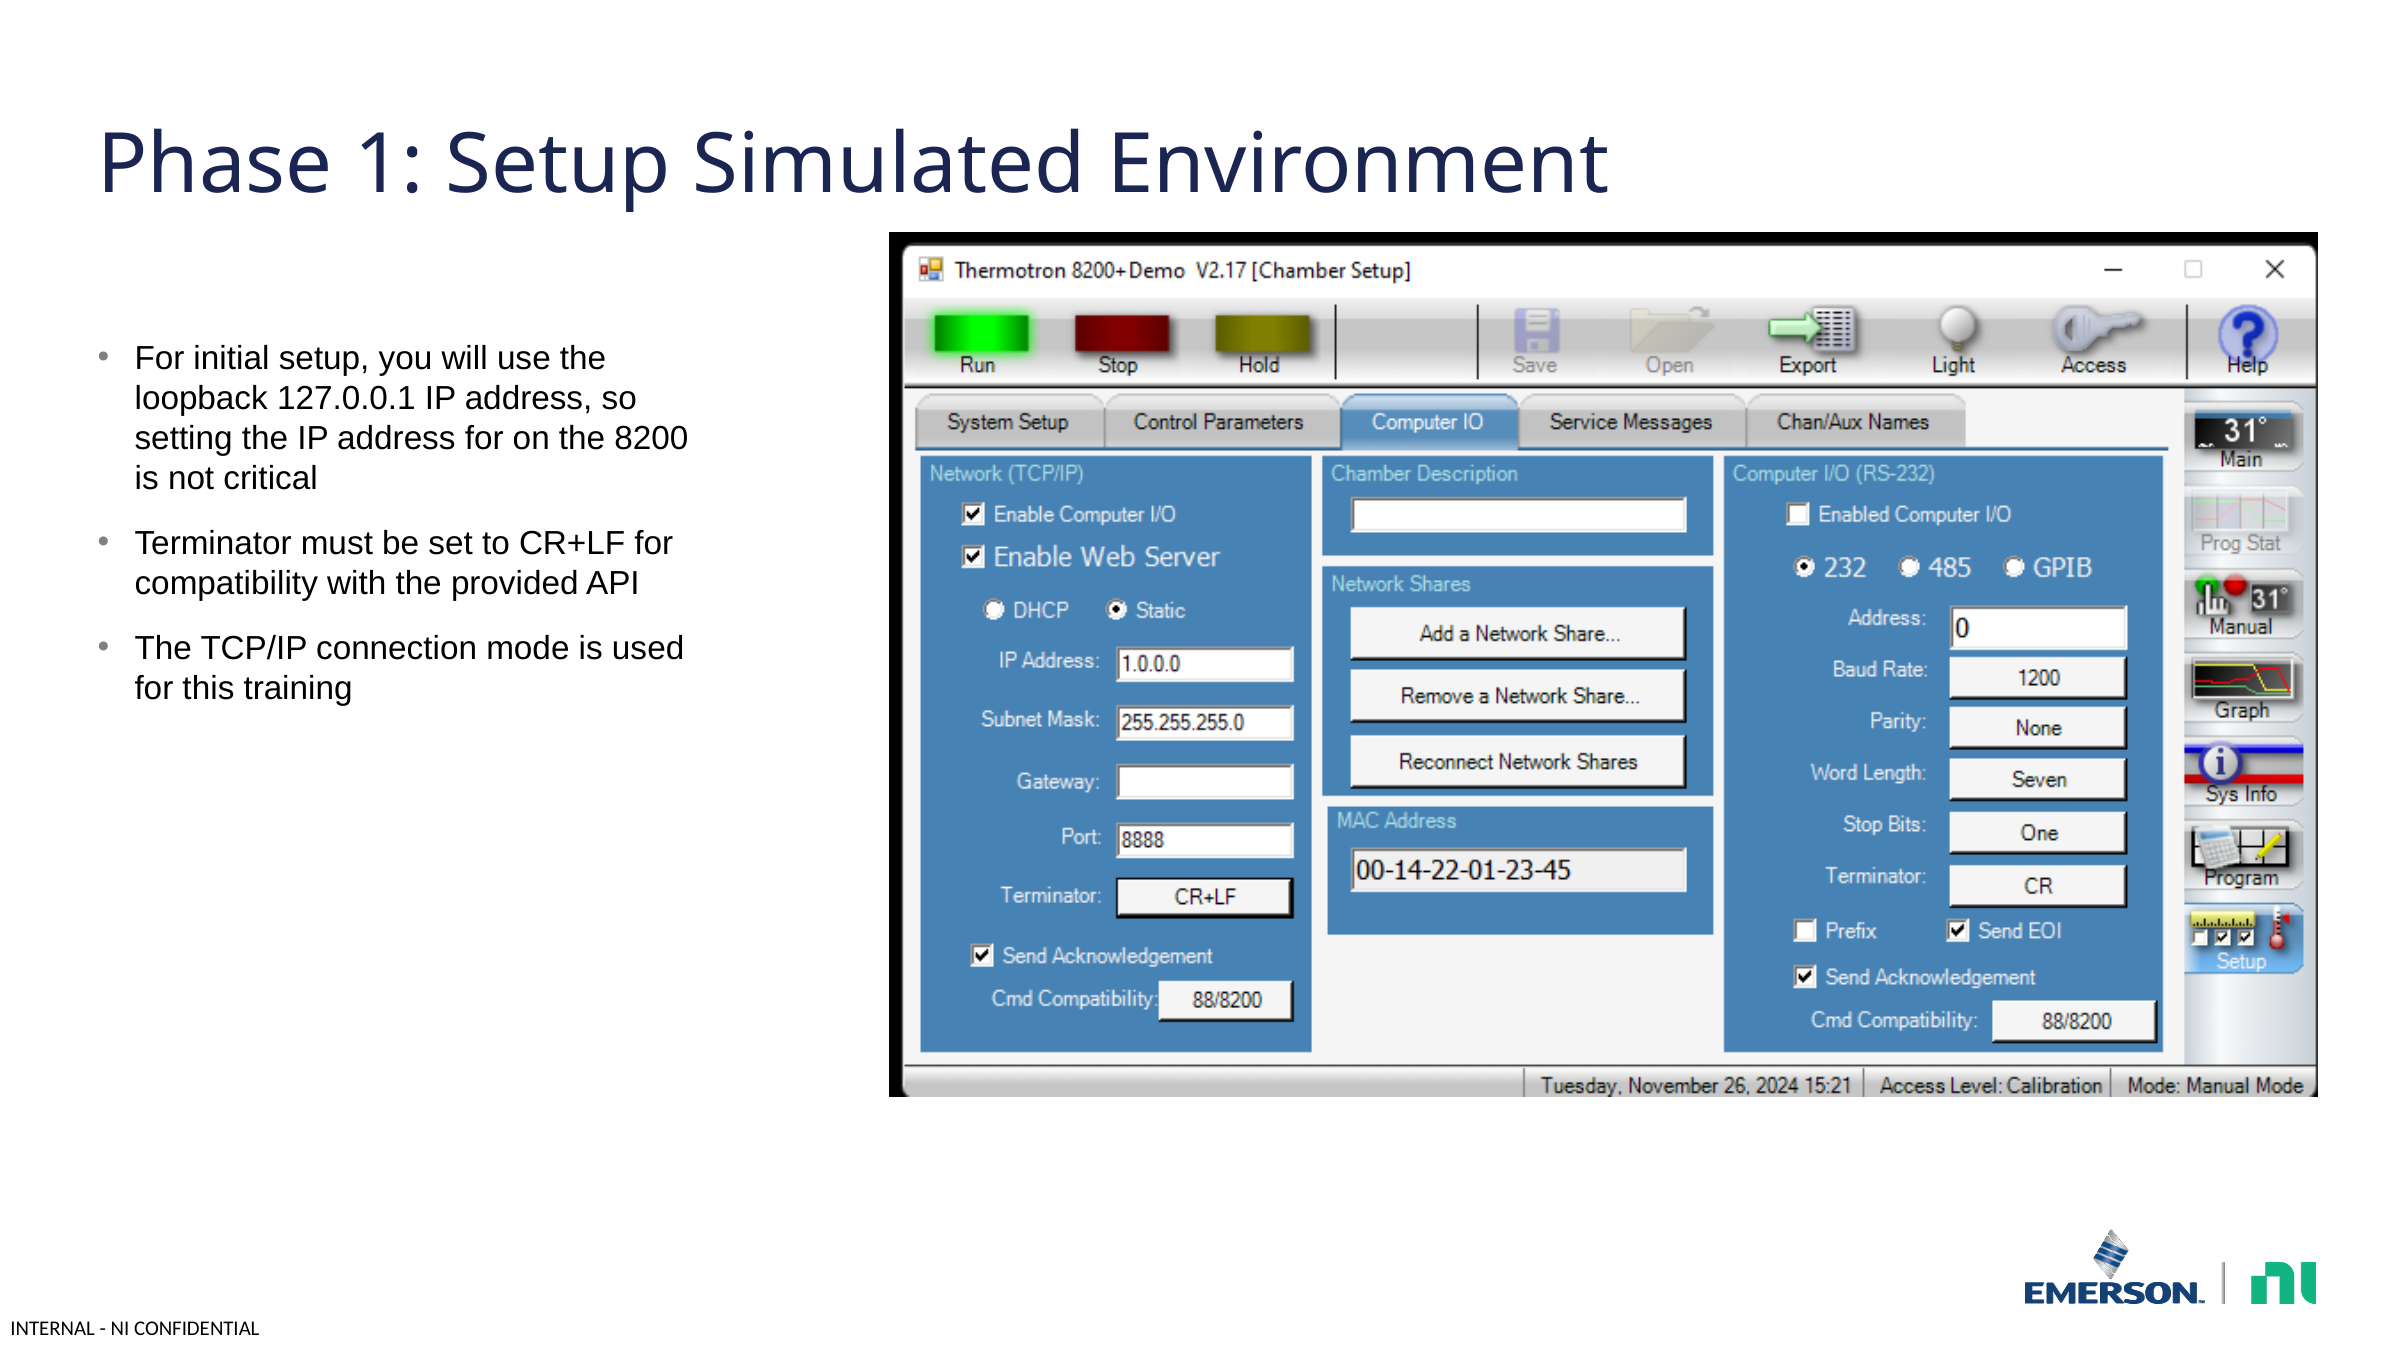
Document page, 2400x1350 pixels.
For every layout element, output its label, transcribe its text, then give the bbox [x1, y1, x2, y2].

title Phase 1: Setup Simulated Environment [82, 54, 2318, 221]
list For initial setup, you will use the loopback 127.0.0.1 IP address, so setting the IP address for on the 8200 is not critical Terminator must be set to CR+LF for compatibility with the provided API The TCP/IP connection mode is used for this training [82, 321, 714, 1183]
picture [888, 232, 2318, 1097]
picture [2025, 1229, 2316, 1304]
